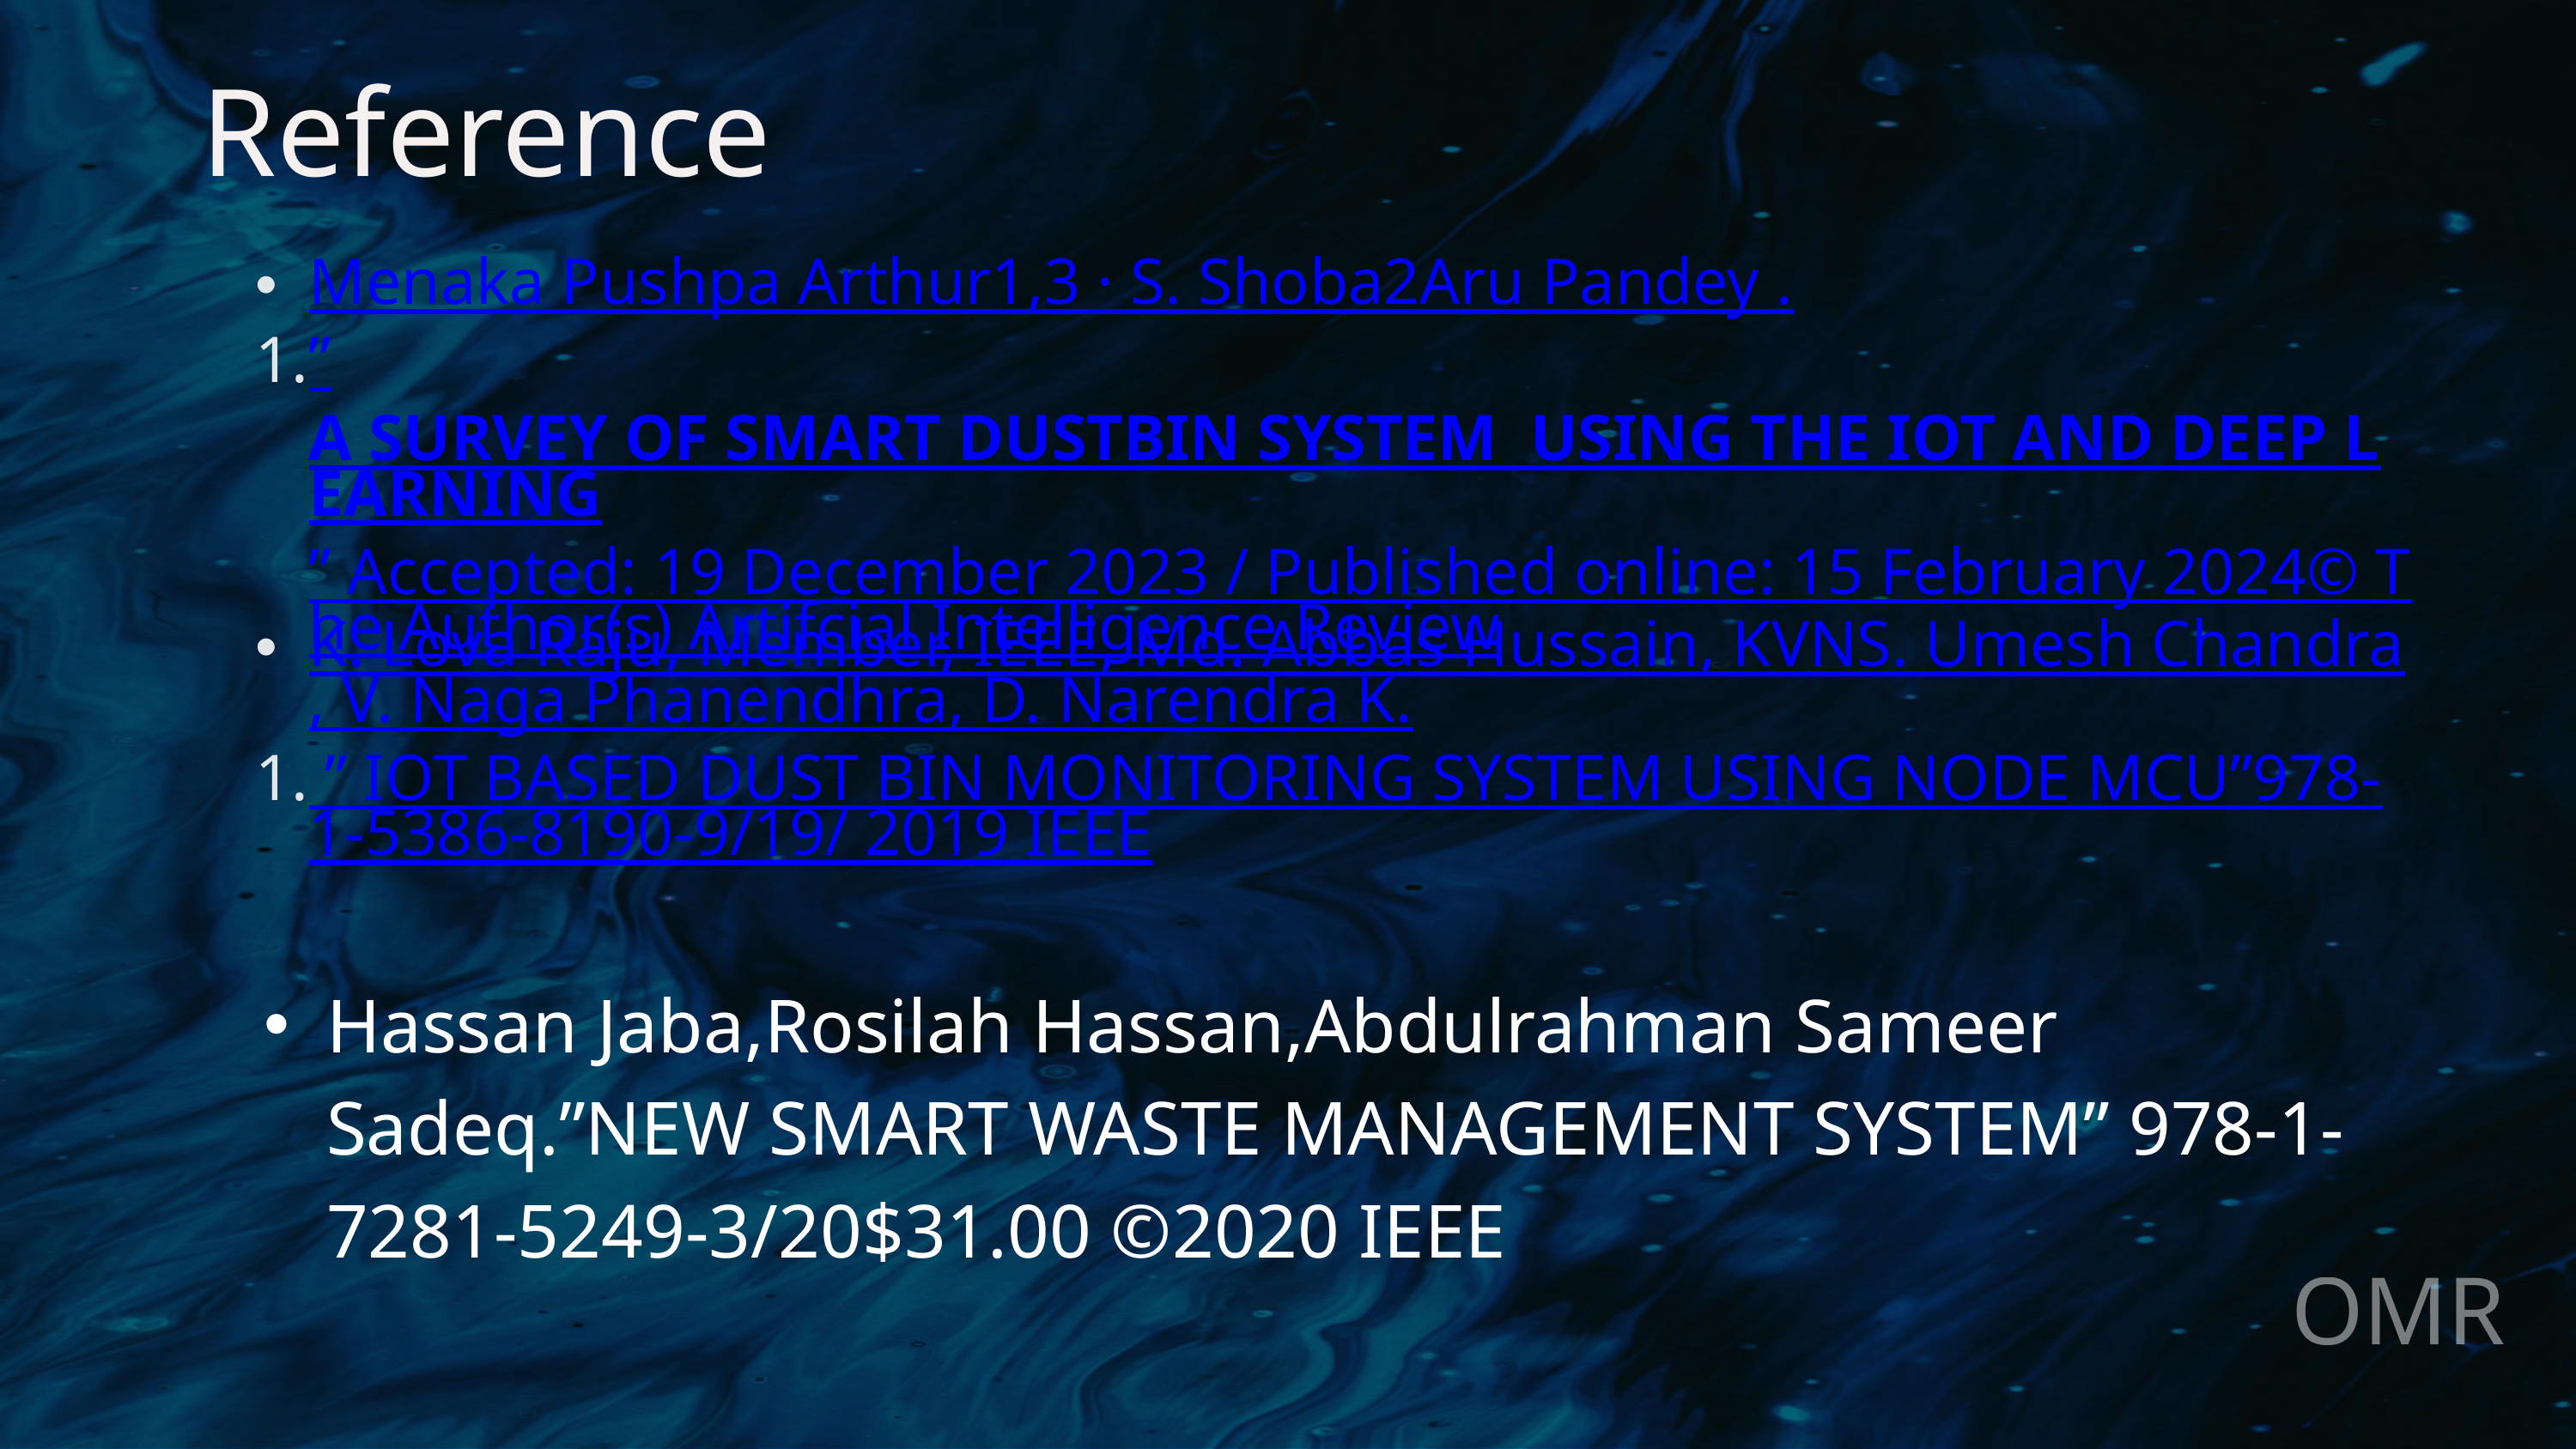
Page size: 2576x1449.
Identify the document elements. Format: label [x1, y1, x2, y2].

text_box [0, 0, 2576, 1449]
